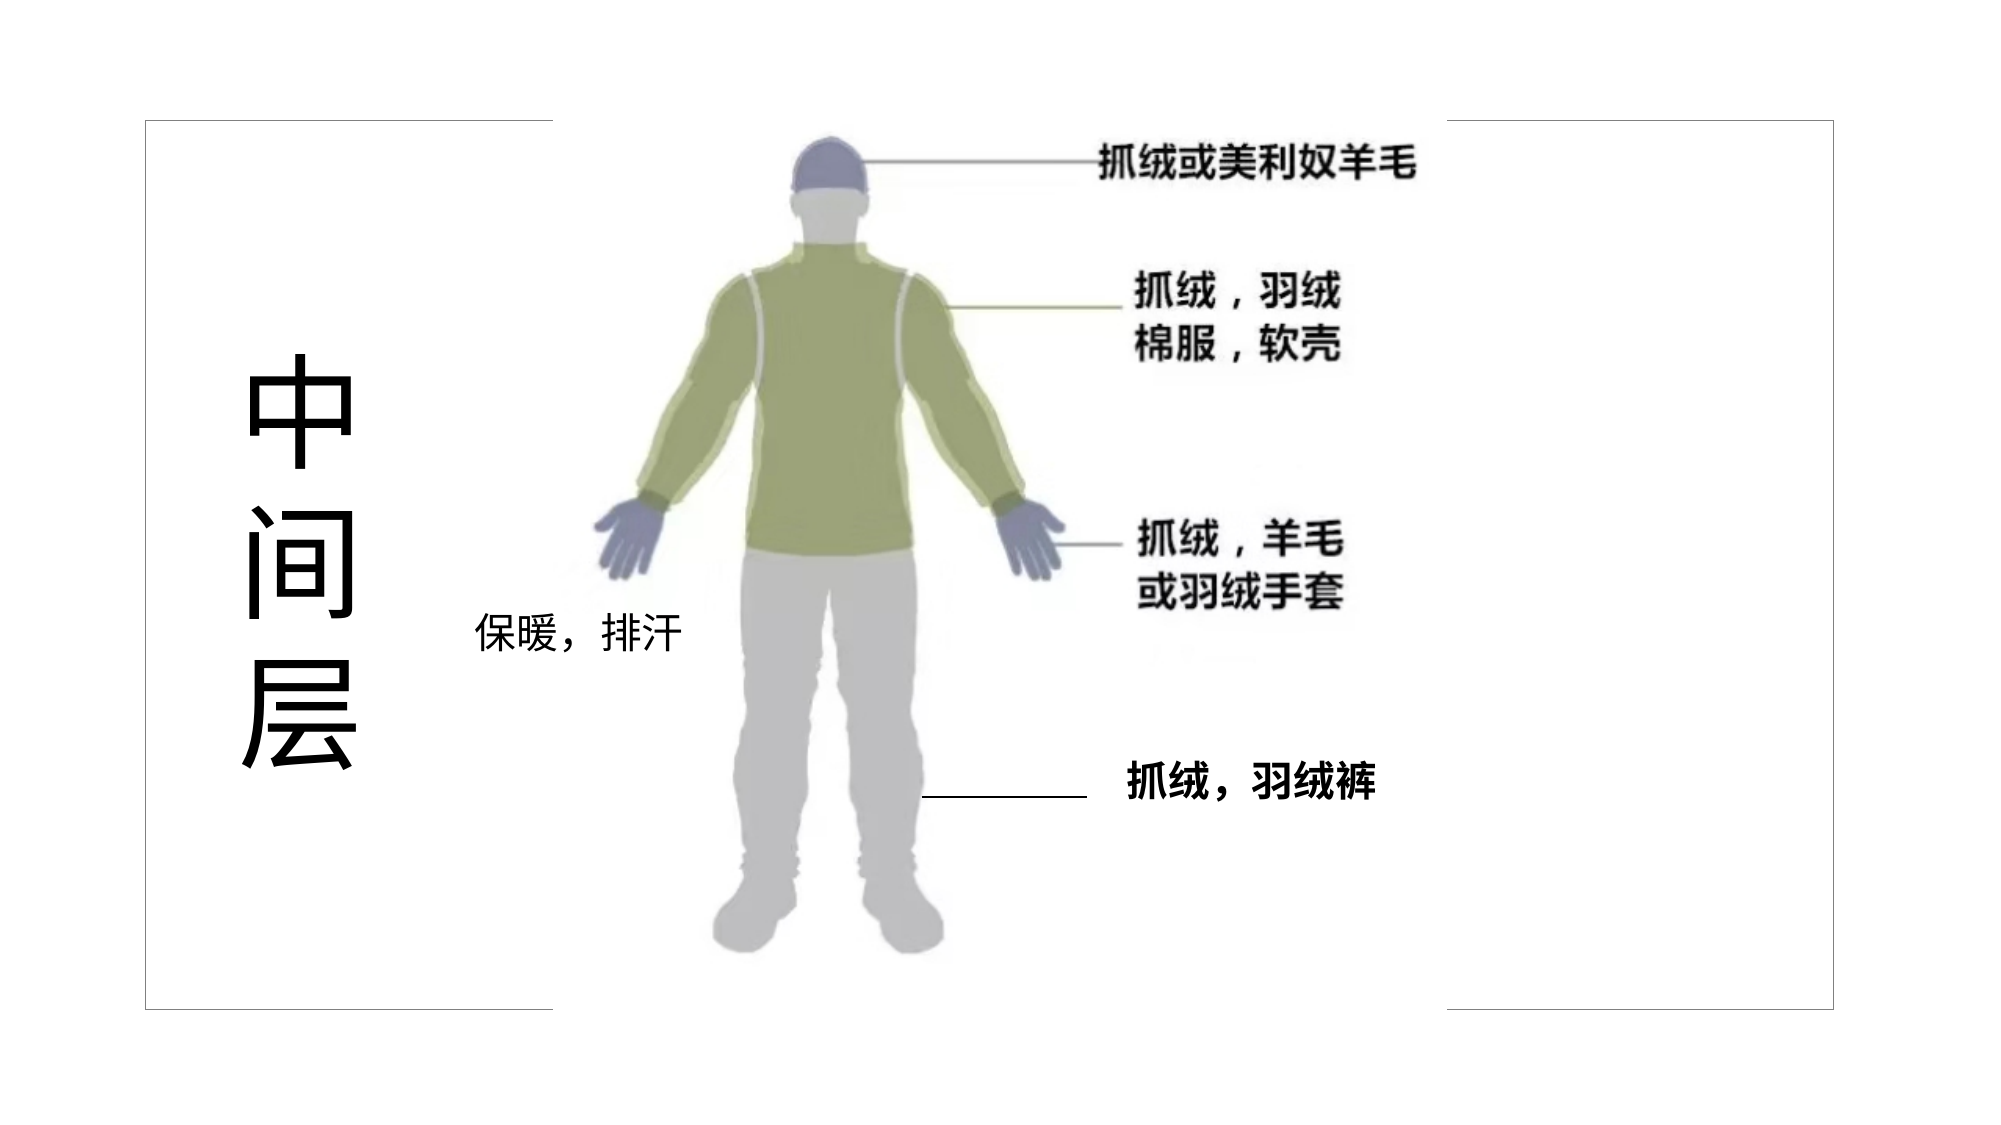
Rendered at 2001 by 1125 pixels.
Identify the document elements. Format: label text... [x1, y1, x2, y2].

text_box [1447, 572, 1834, 1011]
picture [553, 113, 1447, 1012]
text_box [1447, 119, 1834, 376]
text_box [145, 119, 553, 1011]
text_box 保暖，排汗 [460, 599, 553, 664]
text_box 中间层 [223, 327, 440, 793]
text_box CLEAN & MORDEN CATEGORY LIST [1447, 376, 1855, 572]
